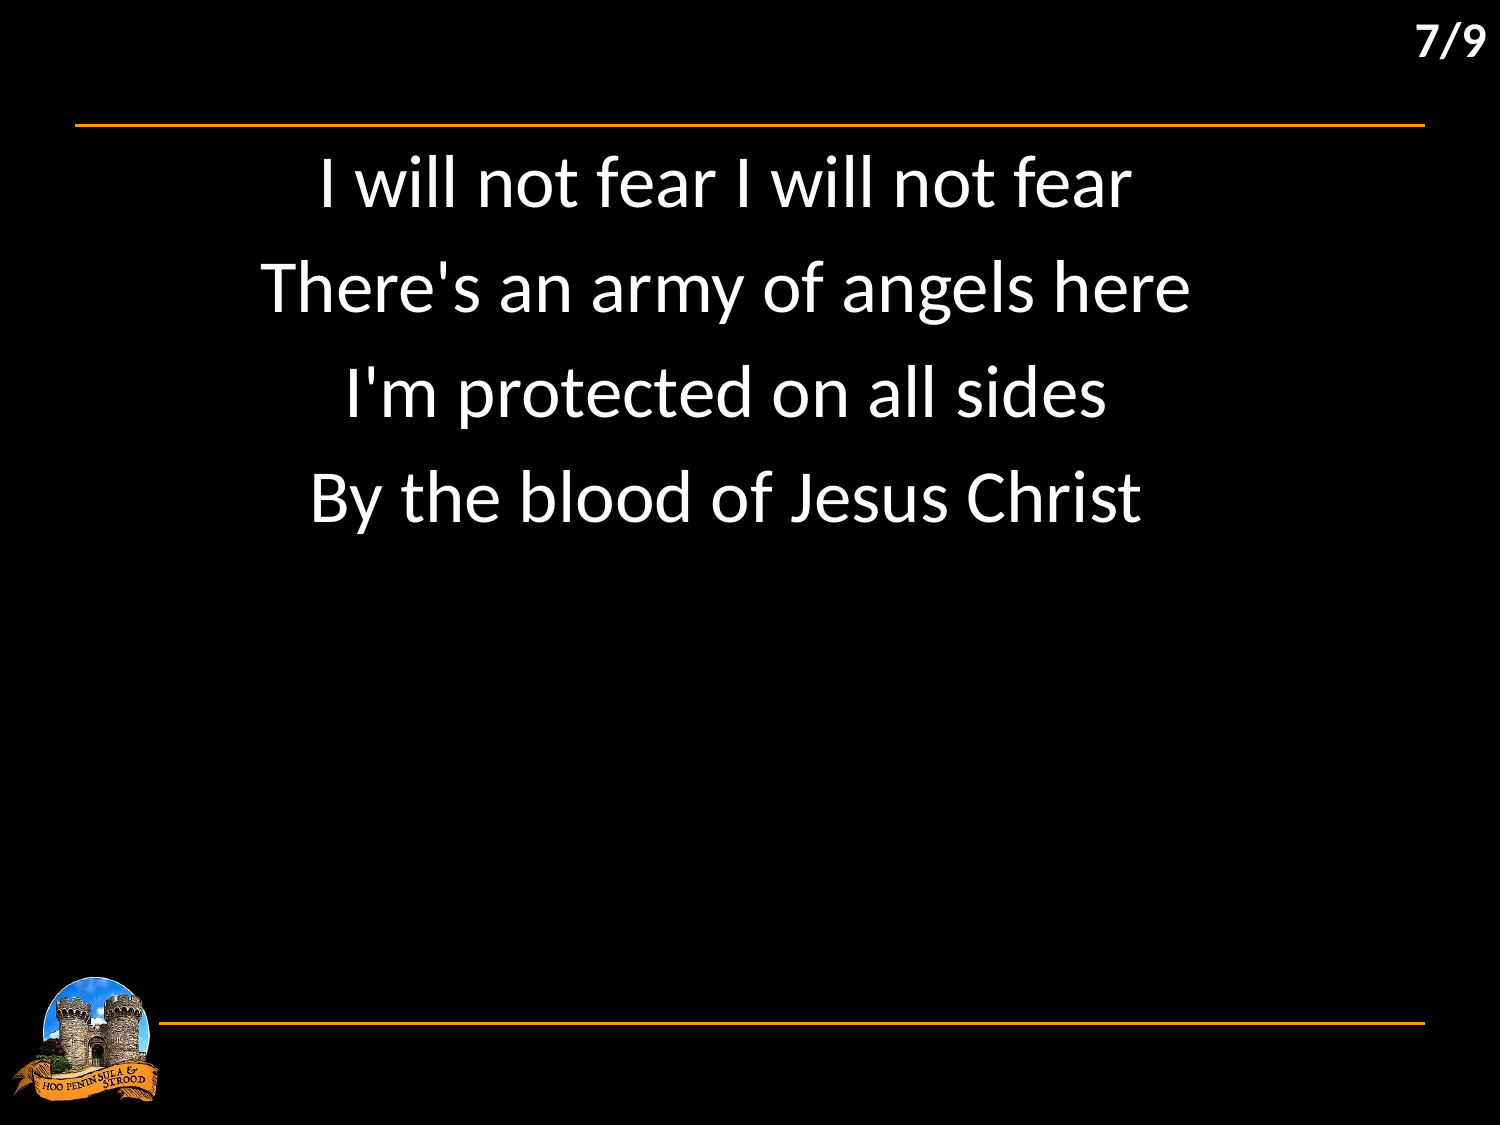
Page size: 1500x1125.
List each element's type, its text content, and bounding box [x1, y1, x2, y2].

subtitle I will not fear I will not fear There's an army of angels here I'm protected on all sides By the blood of Jesus Christ [17, 125, 1436, 1125]
text_box 7/9 [1399, 0, 1500, 75]
picture [11, 975, 17, 1103]
